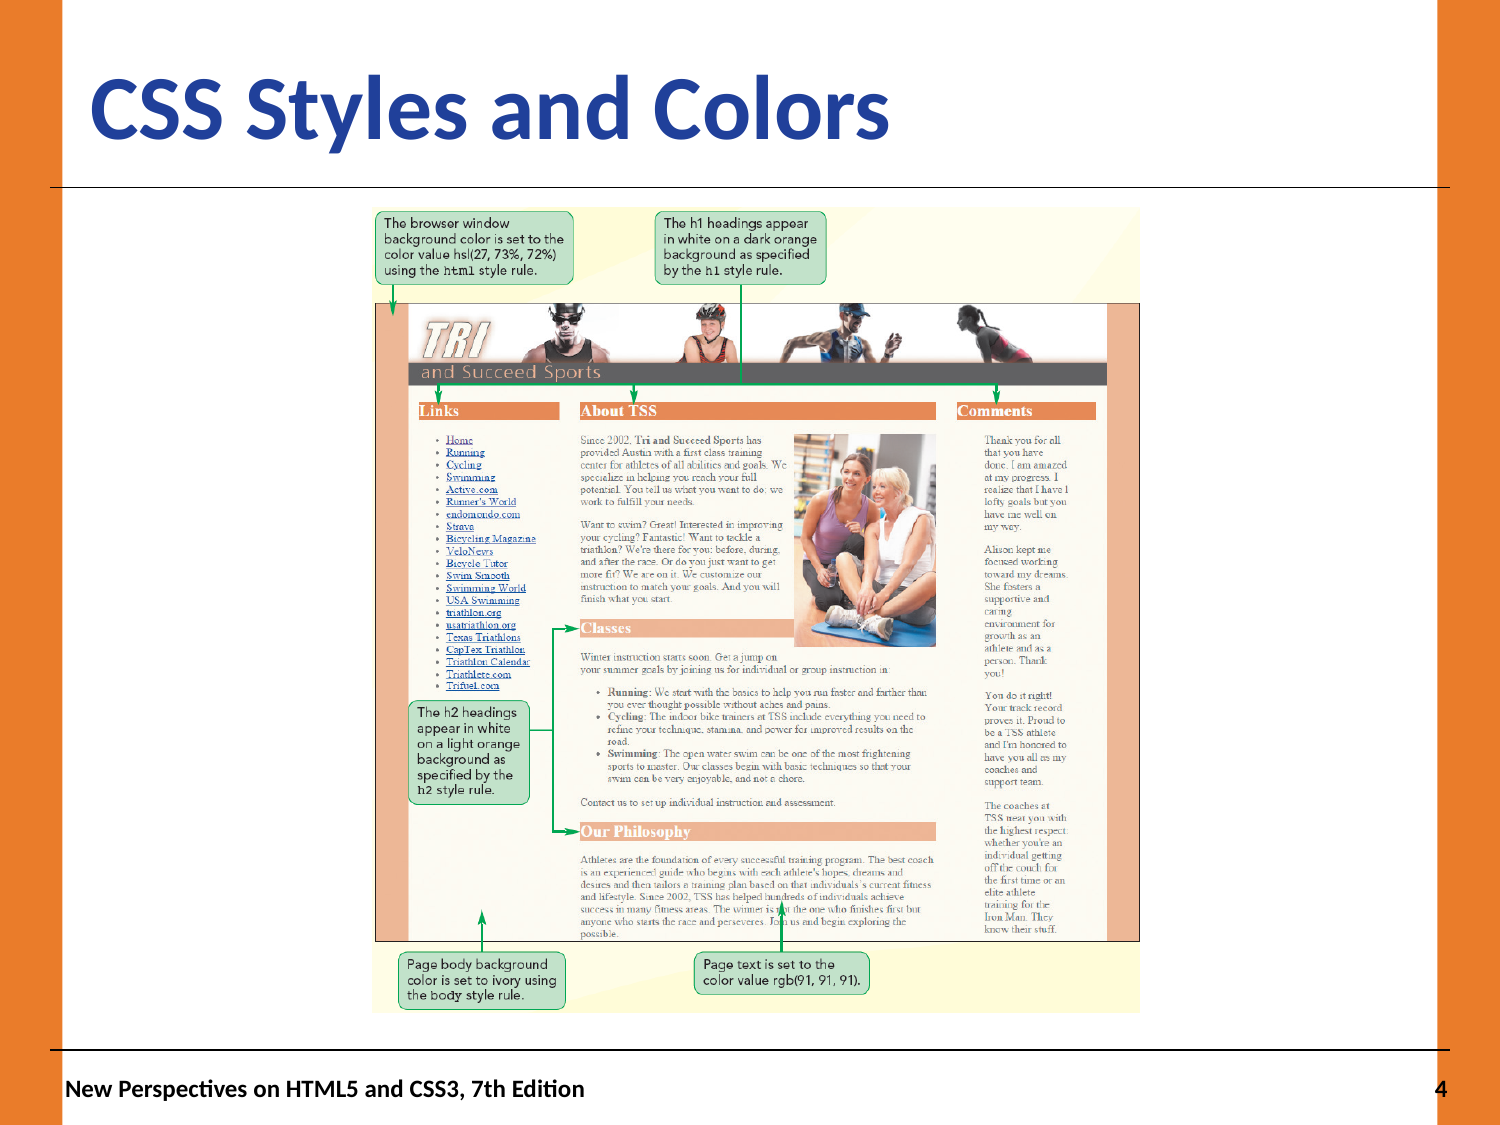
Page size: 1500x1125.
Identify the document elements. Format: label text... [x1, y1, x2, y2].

title CSS Styles and Colors [74, 24, 1438, 181]
footer New Perspectives on HTML5 and CSS3, 7th Edition [50, 1050, 1374, 1125]
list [371, 207, 1141, 1013]
slide_number 4 [1374, 1050, 1463, 1125]
